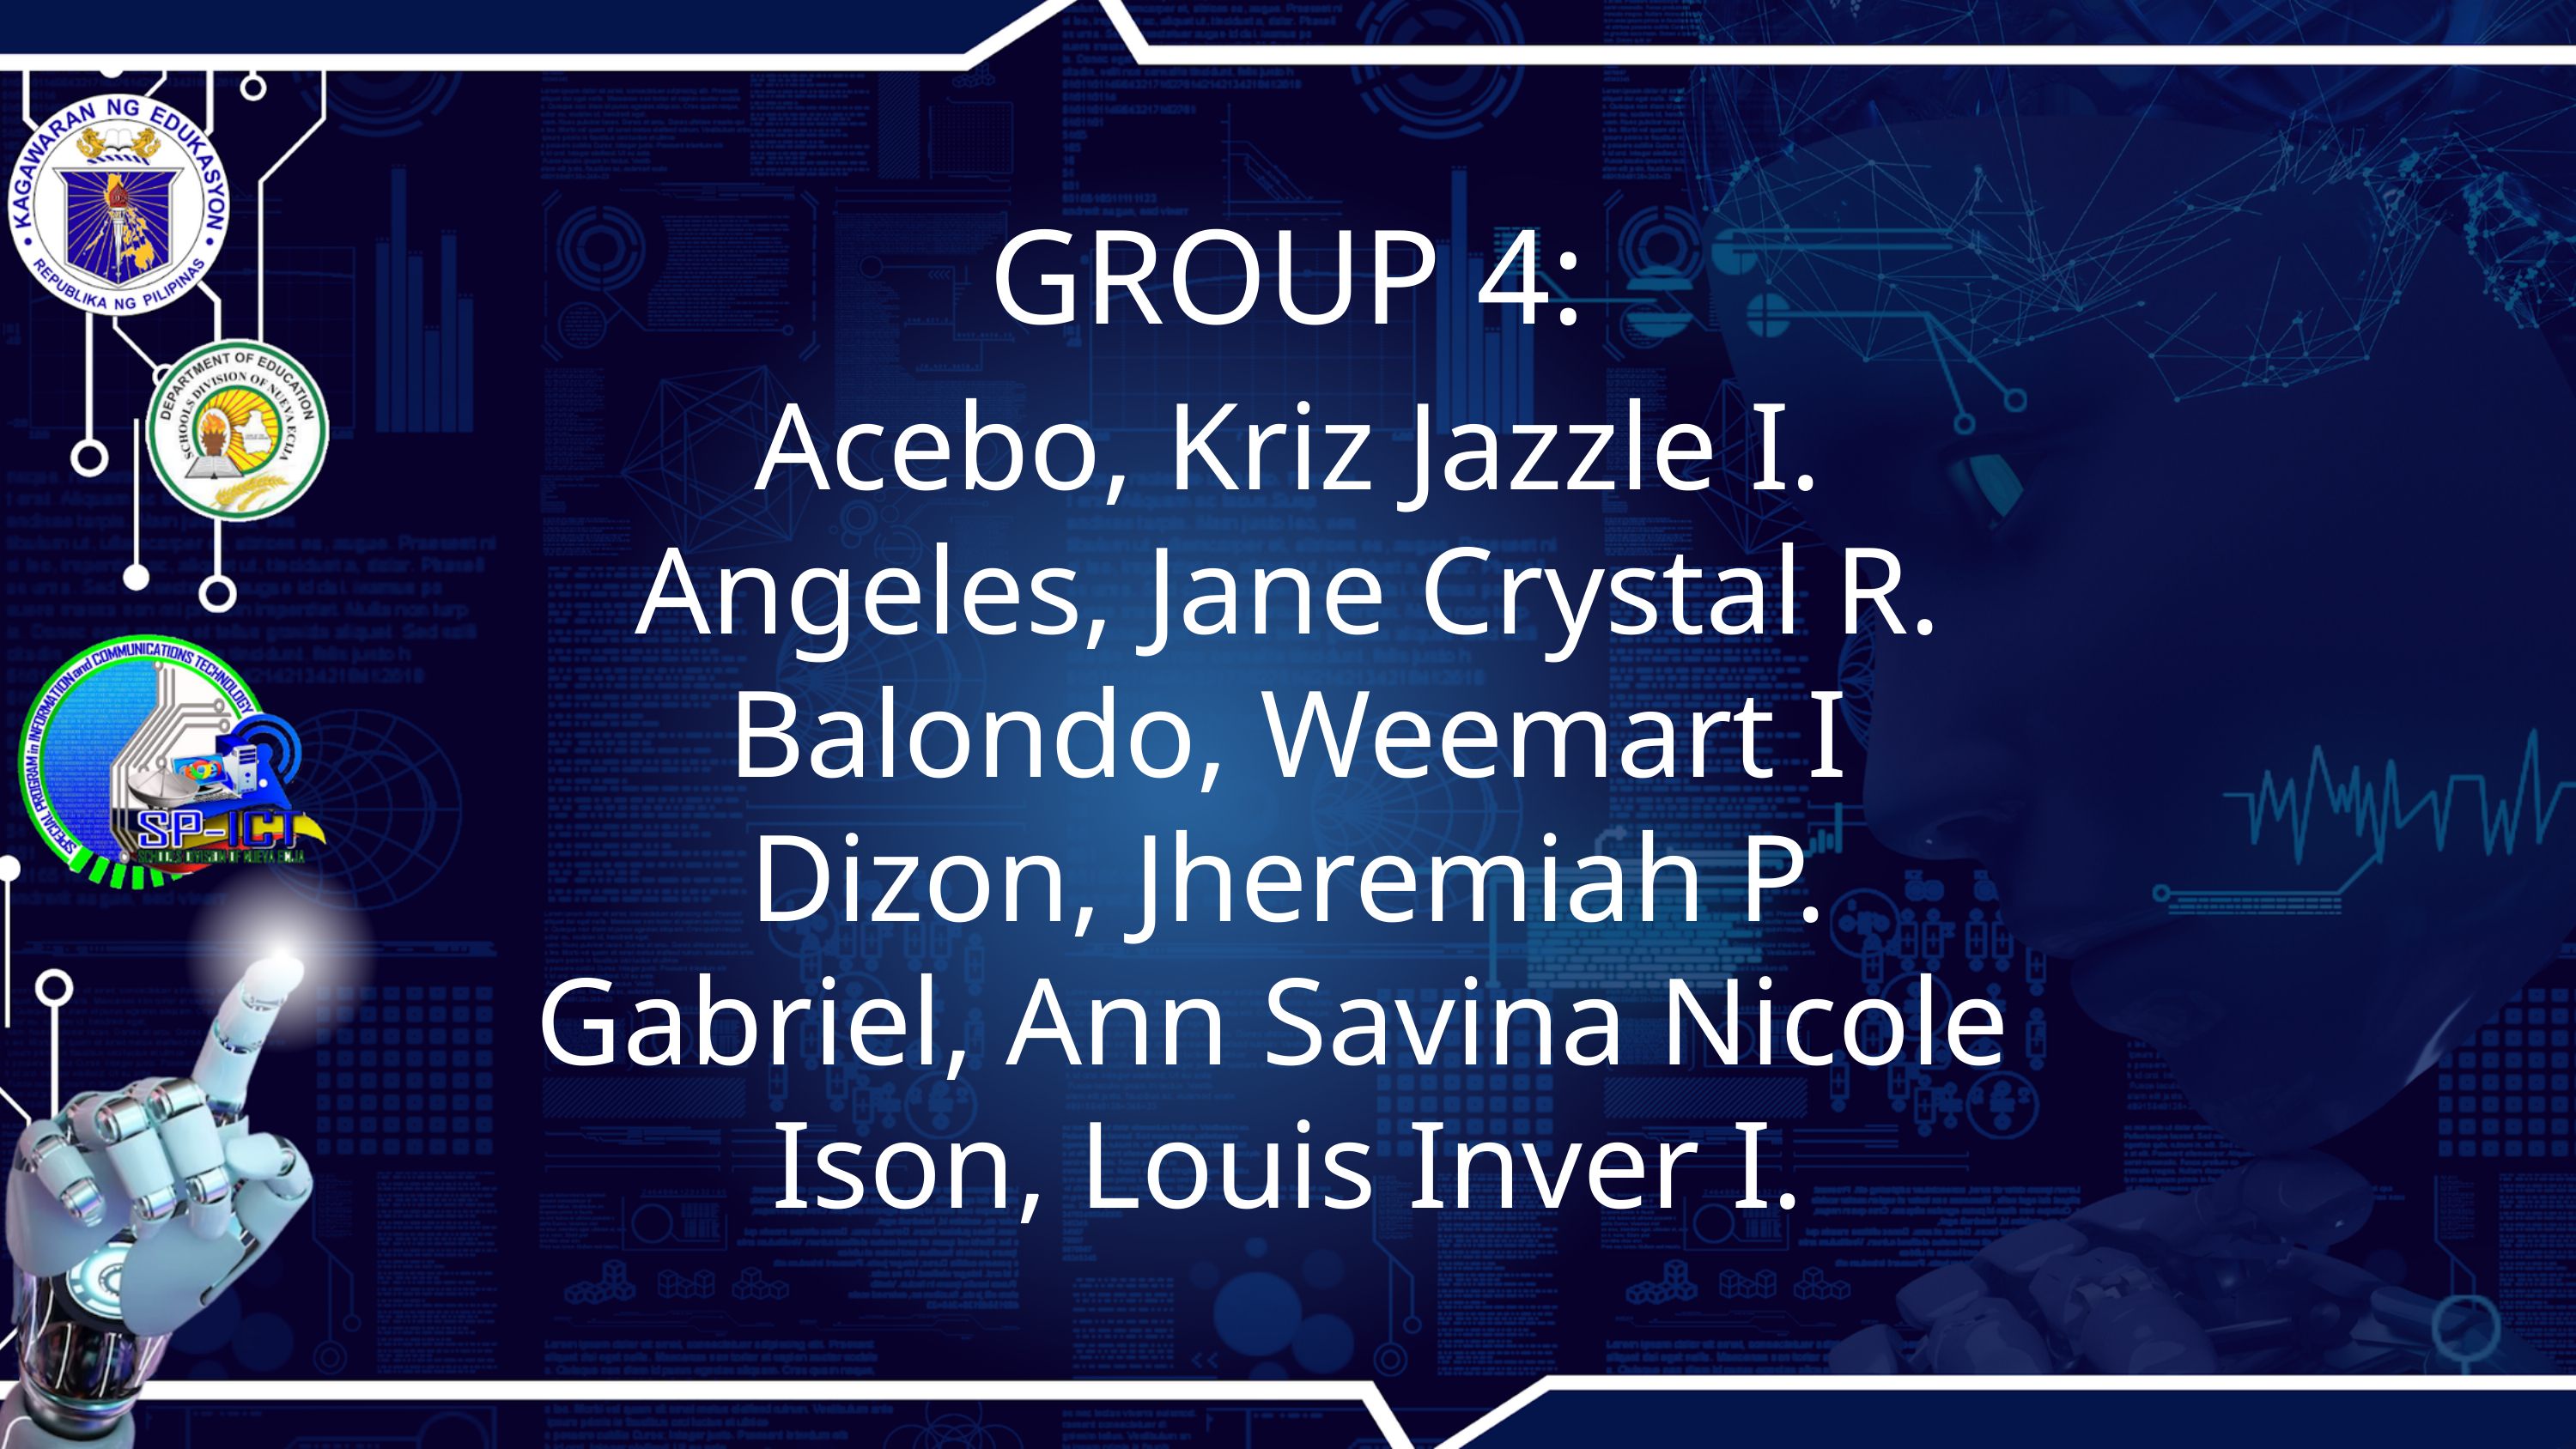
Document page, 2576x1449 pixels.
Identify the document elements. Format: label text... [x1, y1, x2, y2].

text_box Acebo, Kriz Jazzle I. Angeles, Jane Crystal R. Balondo, Weemart I Dizon, Jheremiah P. Gabriel, Ann Savina Nicole Ison, Louis Inver I. [444, 369, 2132, 1233]
text_box [0, 0, 2576, 1449]
text_box GROUP 4: [293, 193, 2283, 351]
